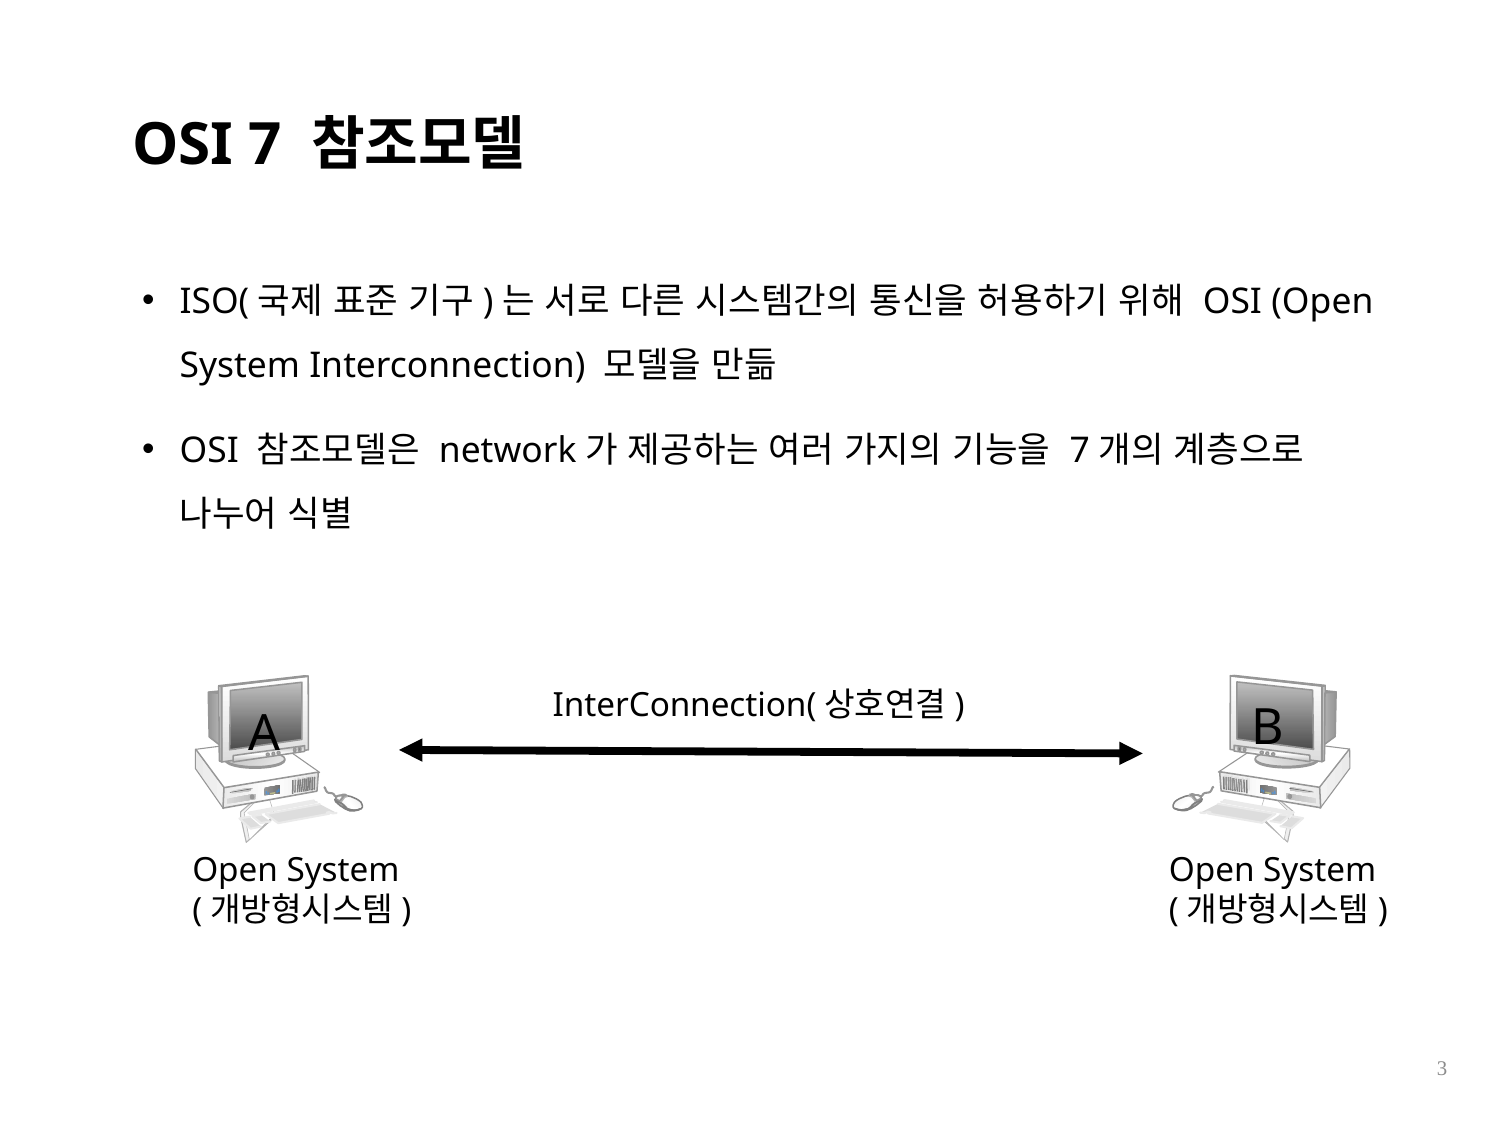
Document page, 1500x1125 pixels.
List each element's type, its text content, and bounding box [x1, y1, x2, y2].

text_box Open System (개방형시스템) [1154, 840, 1412, 936]
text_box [1172, 675, 1350, 843]
text_box InterConnection(상호연결) [537, 675, 980, 731]
text_box Open System (개방형시스템) [177, 840, 435, 936]
title OSI 7 참조모델 [117, 82, 1358, 210]
slide_number 3 [1124, 1037, 1463, 1097]
list ISO(국제 표준 기구)는 서로 다른 시스템간의 통신을 허용하기 위해 OSI (Open System Interconnection) 모델을 만듦 OSI 참조모델은 network가 제공하는 여러 가지의 기능을 7개의 계층으로 나누어 식별 [127, 249, 1411, 1038]
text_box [399, 749, 1143, 754]
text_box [195, 675, 363, 843]
